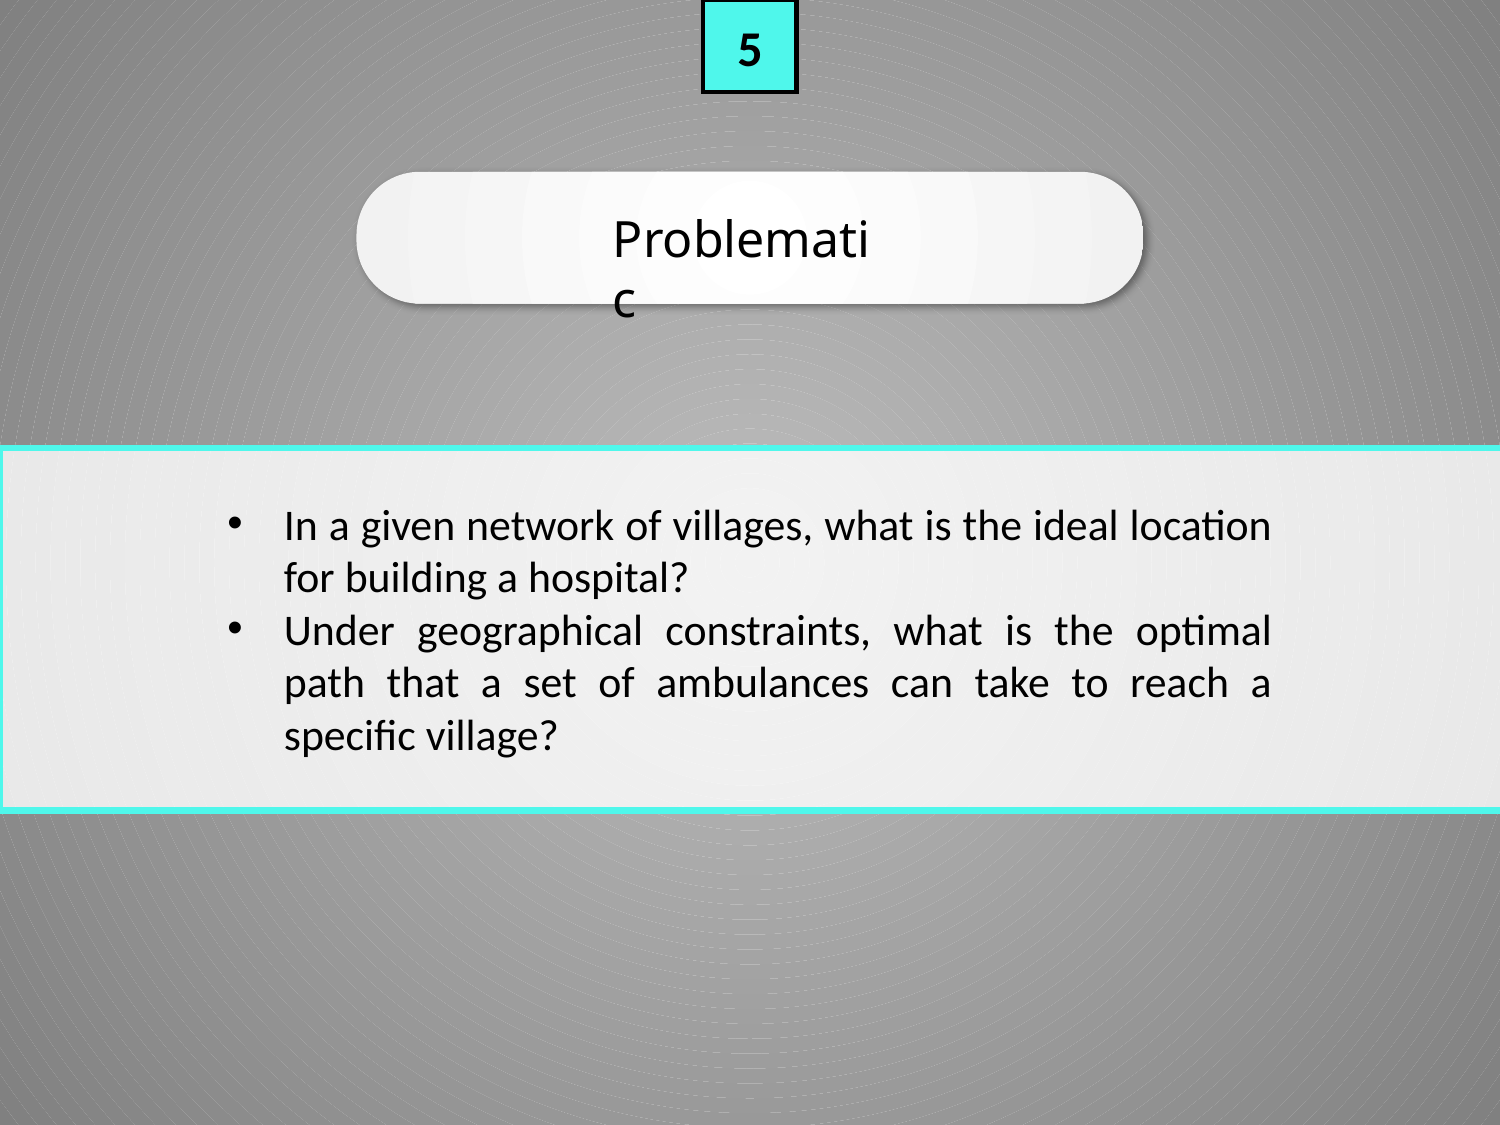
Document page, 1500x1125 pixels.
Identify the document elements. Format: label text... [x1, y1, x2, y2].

text_box In a given network of villages, what is the ideal location for building a hospital? Under geographical constraints, what is the optimal path that a set of ambulances can take to reach a specific village? [212, 489, 1287, 767]
text_box Problematic [598, 199, 902, 335]
text_box [0, 447, 1500, 812]
text_box 5 [702, 0, 798, 93]
text_box [355, 170, 1145, 305]
